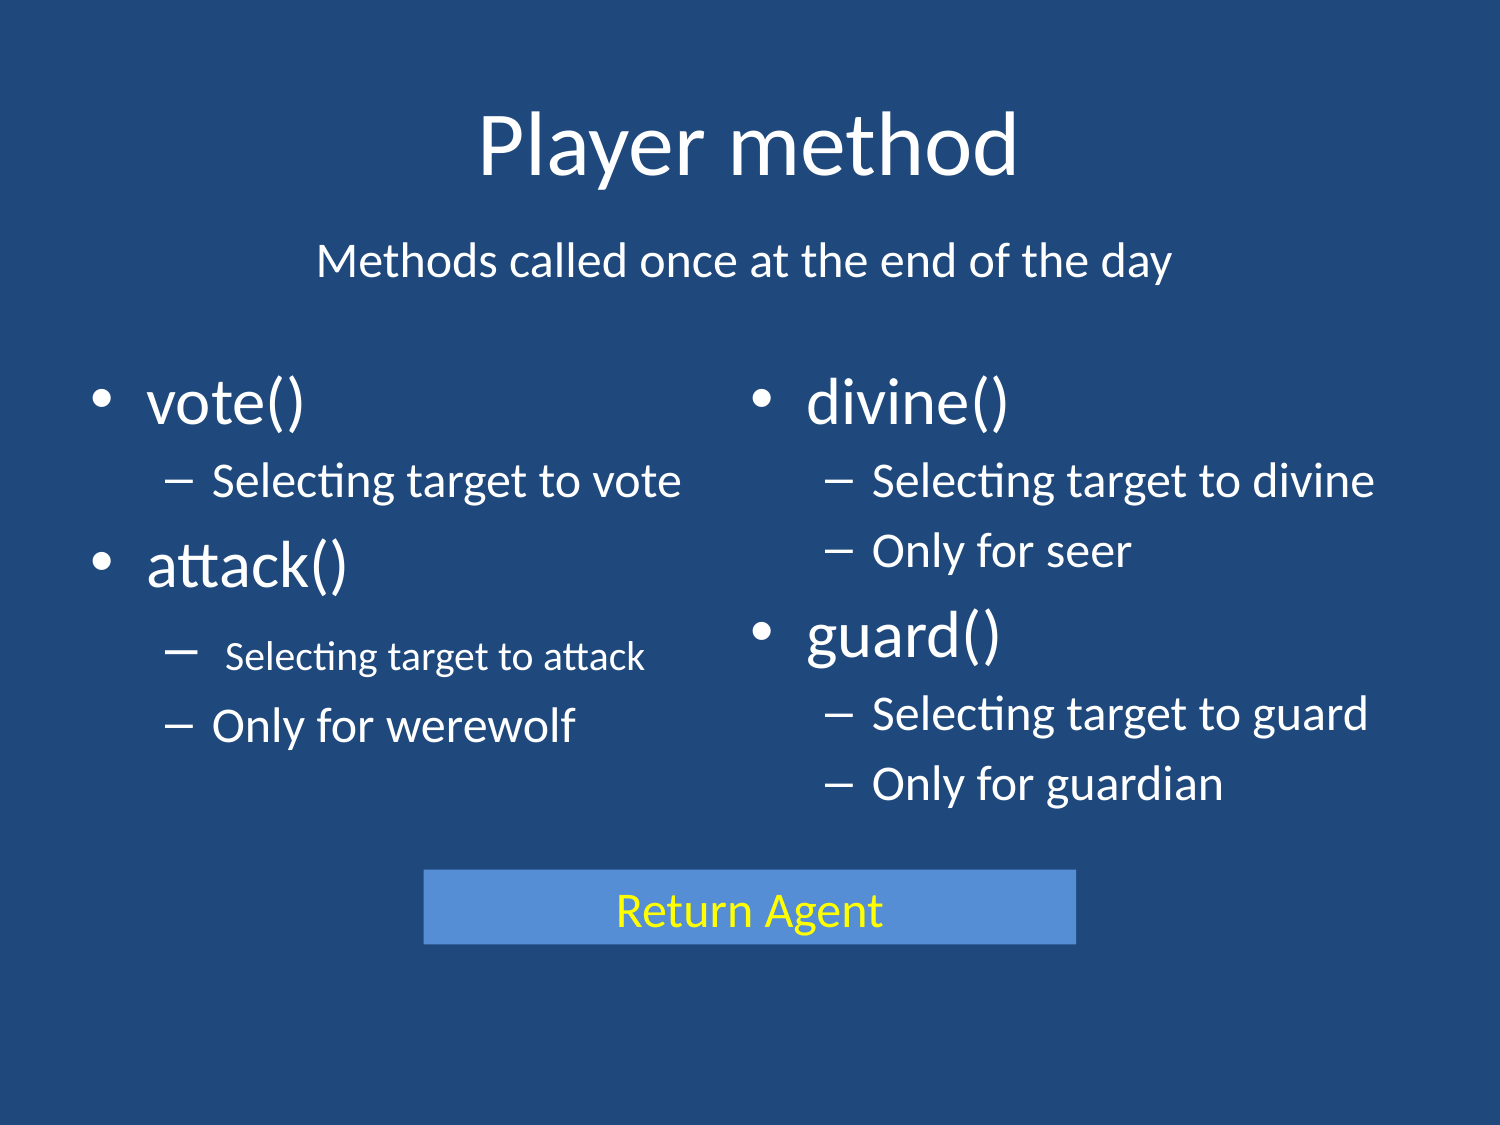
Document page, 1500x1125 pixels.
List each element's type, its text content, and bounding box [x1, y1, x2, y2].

title Player method [75, 45, 1425, 233]
list vote() Selecting target to vote attack() Selecting target to attack Only for werewolf divine() Selecting target to divine Only for seer guard() Selecting target to guard Only for guardian [75, 349, 1425, 1093]
text_box Methods called once at the end of the day [300, 219, 1188, 295]
text_box Return Agent [423, 869, 1077, 945]
